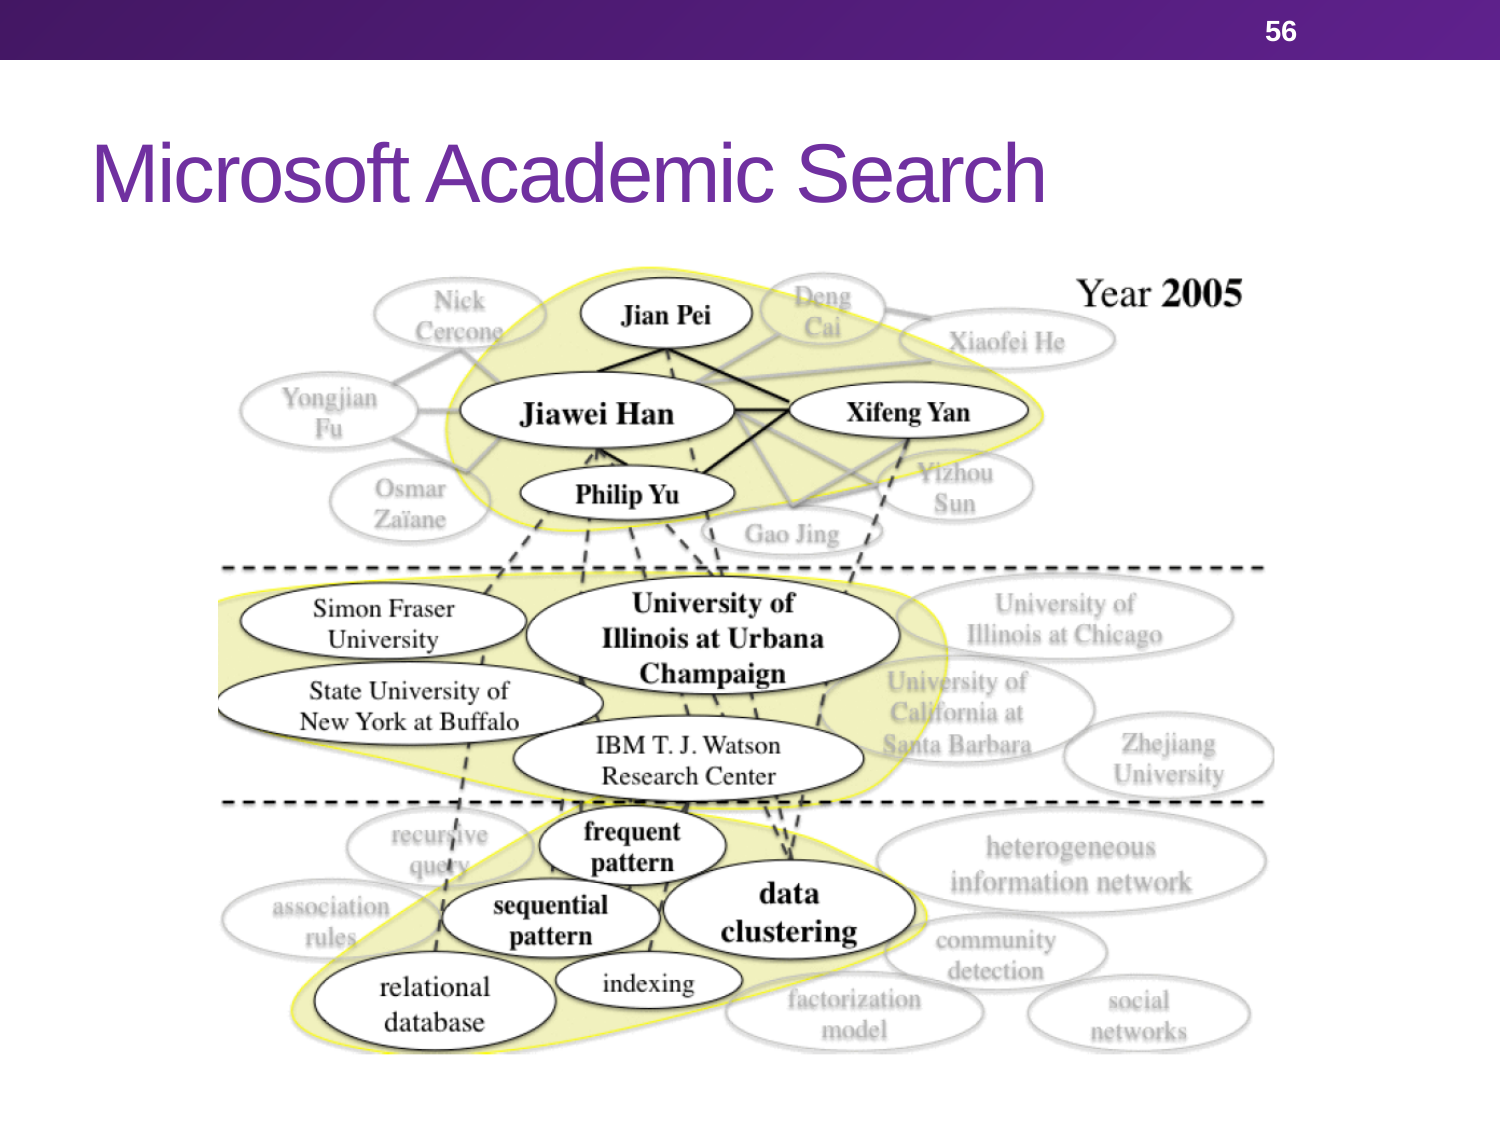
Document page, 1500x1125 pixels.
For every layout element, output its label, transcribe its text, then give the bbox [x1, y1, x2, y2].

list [218, 262, 1282, 1063]
title Microsoft Academic Search [75, 87, 1425, 250]
slide_number 56 [1250, 3, 1425, 57]
